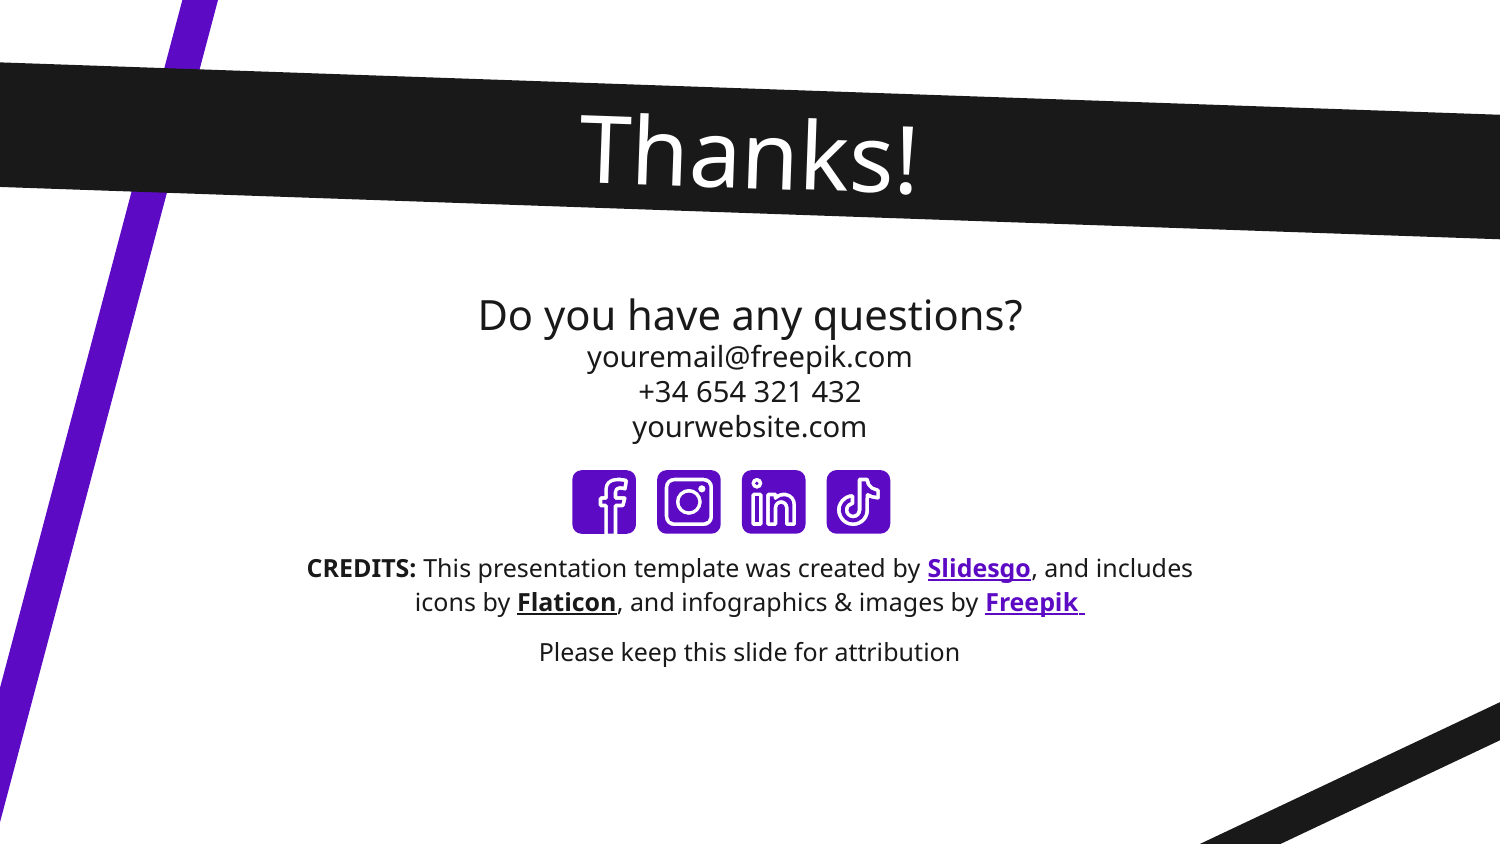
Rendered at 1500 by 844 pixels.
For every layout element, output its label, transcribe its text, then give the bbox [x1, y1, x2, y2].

text_box Please keep this slide for attribution [279, 621, 1221, 665]
title Thanks! [0, 62, 1500, 240]
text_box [826, 469, 891, 535]
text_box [656, 469, 721, 534]
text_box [741, 469, 806, 534]
subtitle Do you have any questions? youremail@freepik.com +34 654 321 432 yourwebsite.com [279, 279, 1221, 453]
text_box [572, 469, 637, 535]
